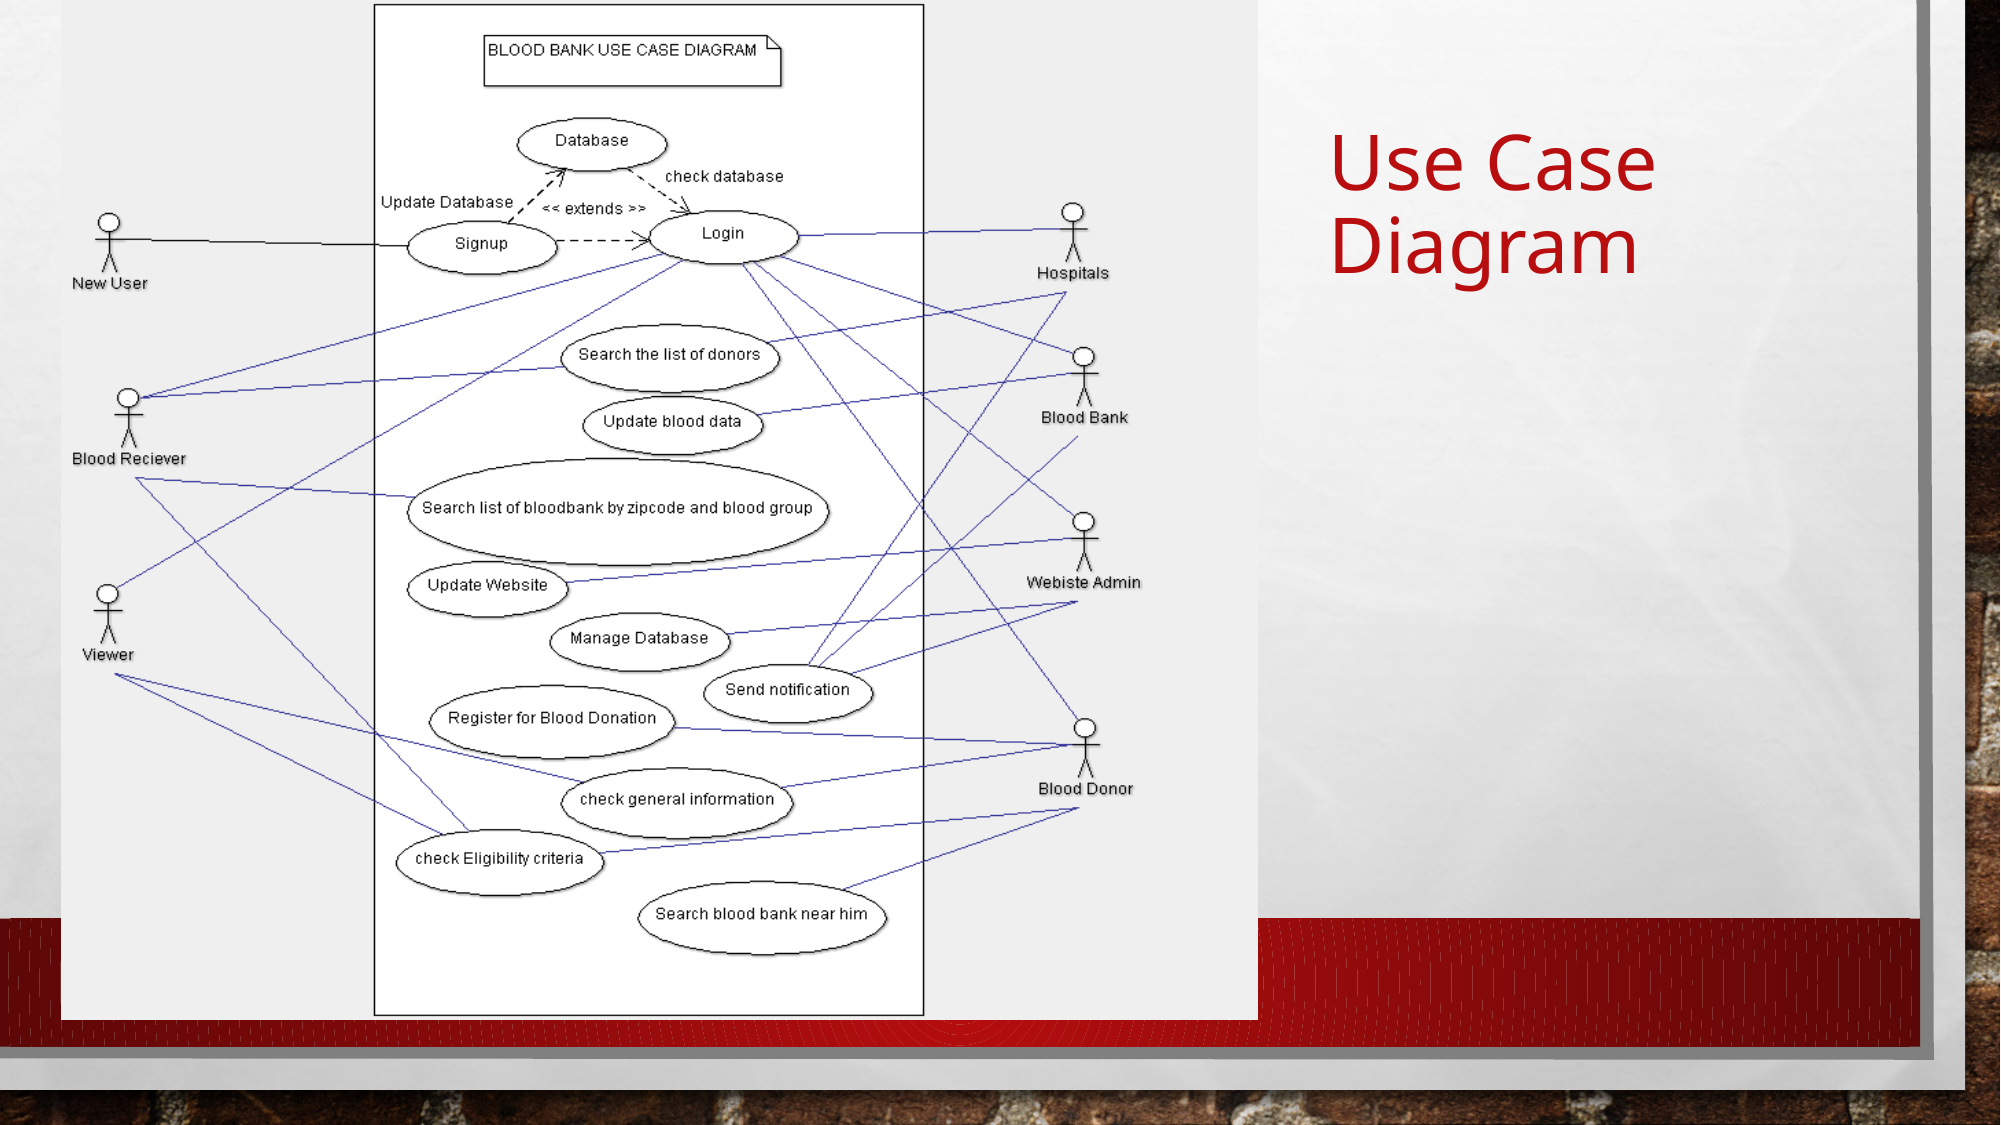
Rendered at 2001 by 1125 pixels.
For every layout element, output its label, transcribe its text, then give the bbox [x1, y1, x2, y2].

picture [0, 0, 2000, 1125]
picture [61, 0, 1258, 1020]
title Use Case Diagram [1313, 112, 1818, 302]
